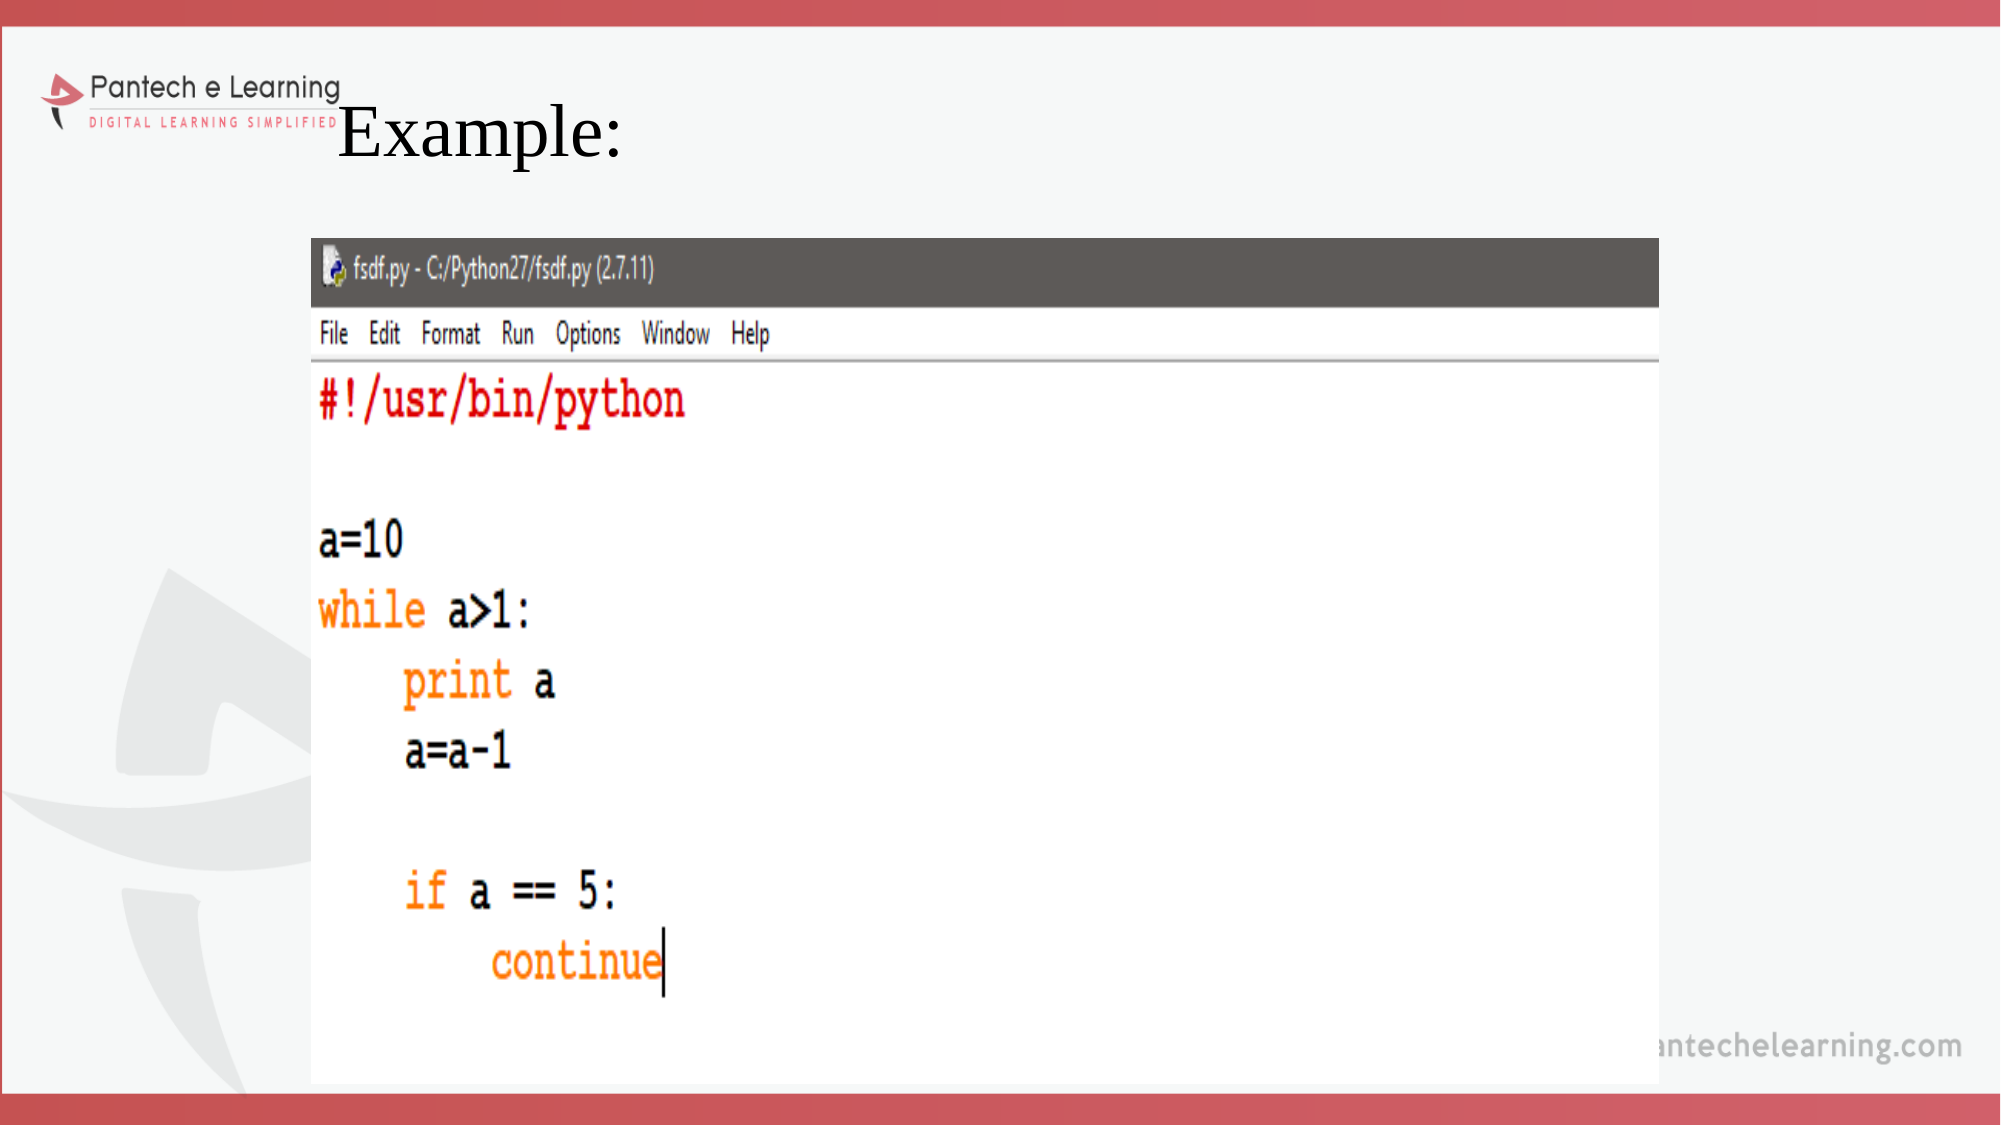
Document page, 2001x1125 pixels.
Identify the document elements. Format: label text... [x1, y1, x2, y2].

picture [0, 0, 2001, 1125]
text_box Example: [322, 73, 1073, 179]
